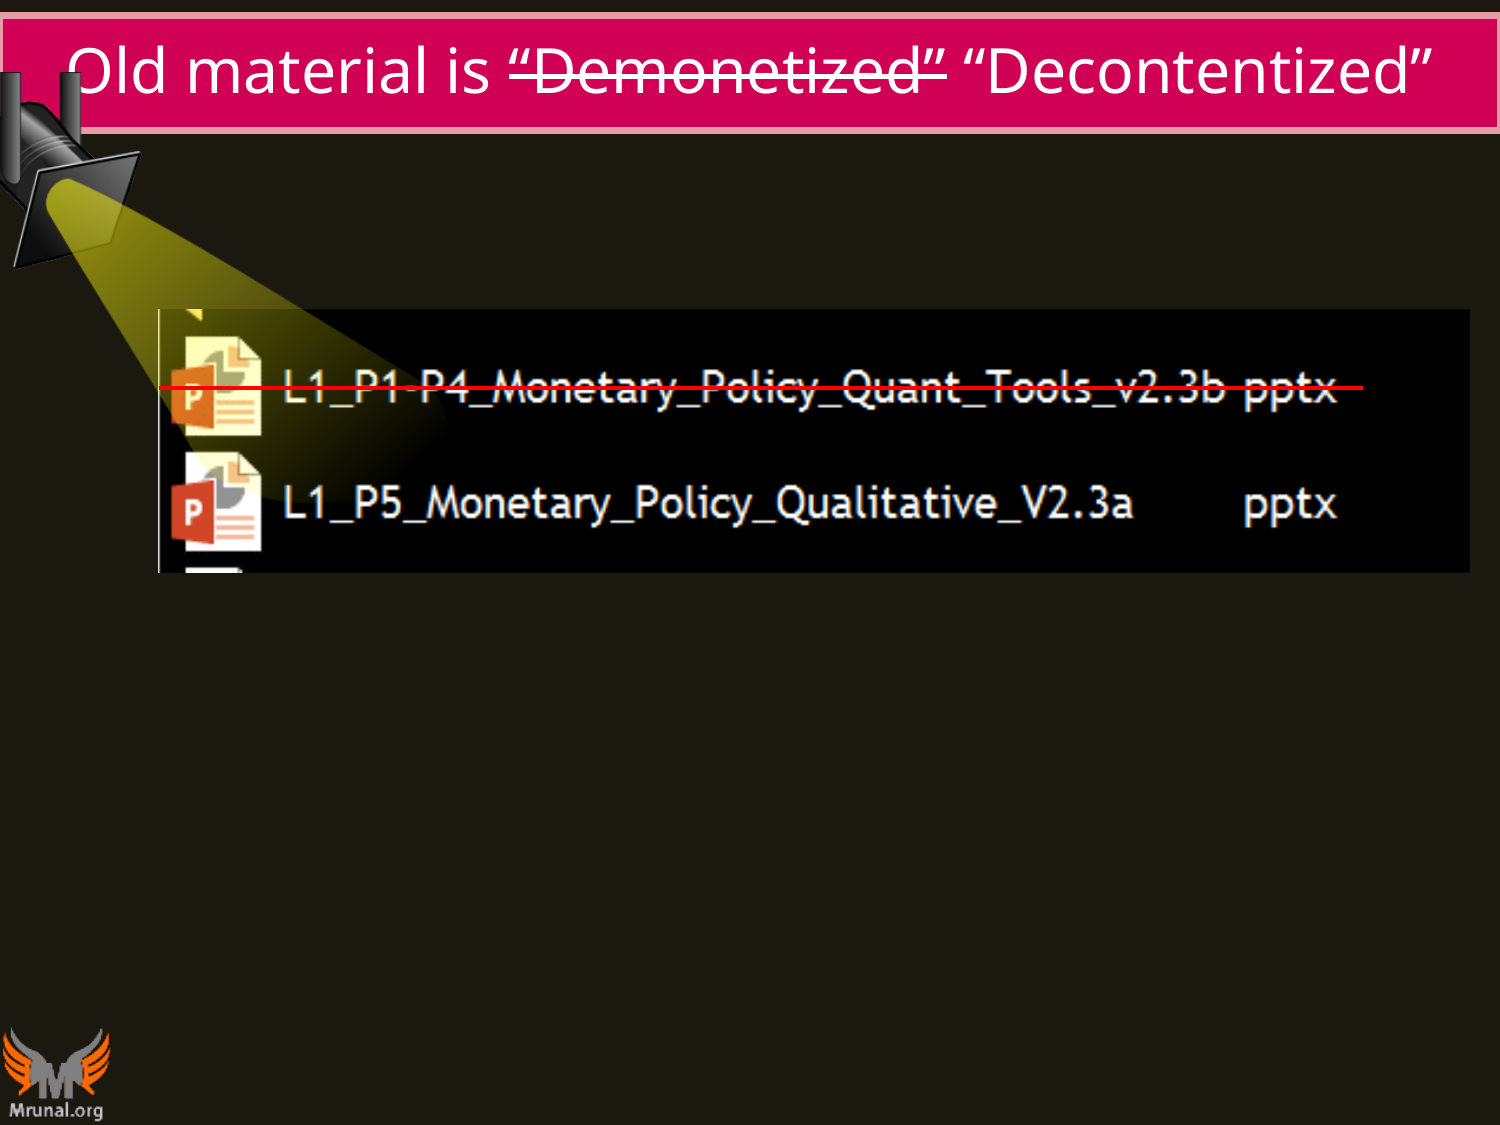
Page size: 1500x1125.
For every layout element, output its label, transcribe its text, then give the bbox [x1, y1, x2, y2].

title Old material is “Demonetized” “Decontentized” [0, 12, 1500, 134]
picture [0, 1024, 114, 1125]
picture [0, 72, 1470, 573]
